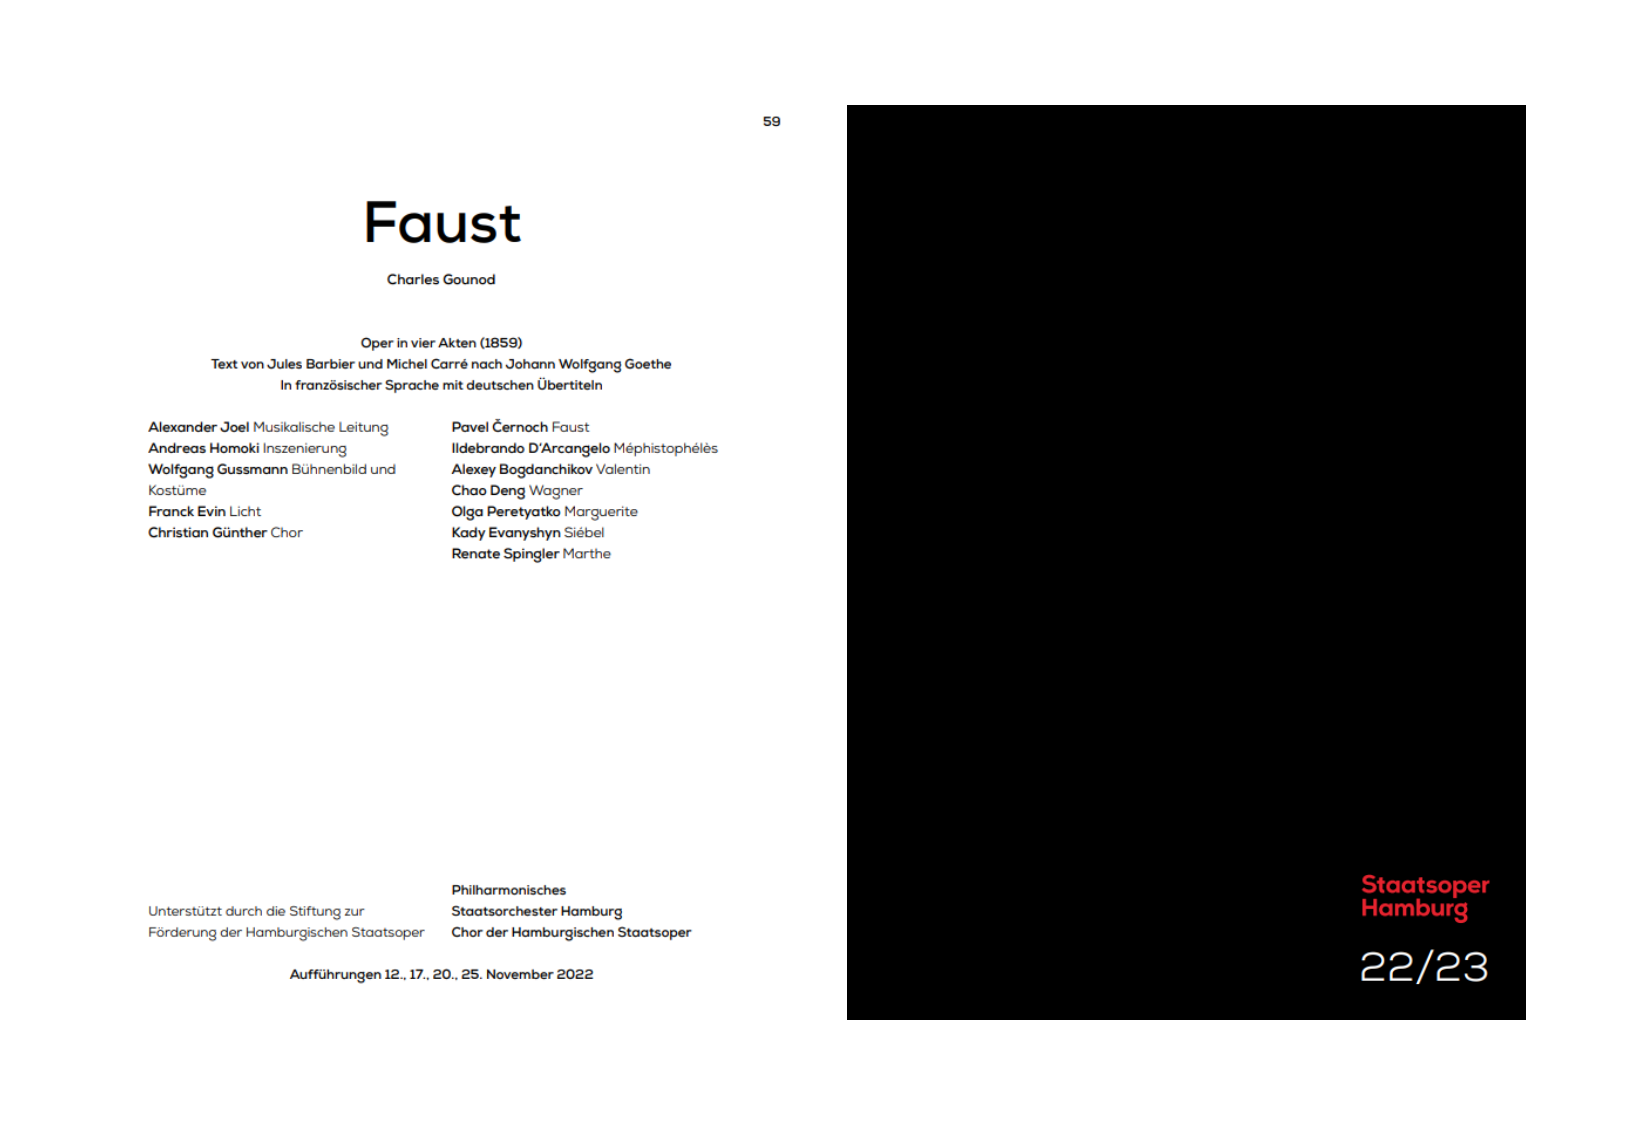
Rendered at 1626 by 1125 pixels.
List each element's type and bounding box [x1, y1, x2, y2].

picture [846, 105, 1526, 1020]
picture [92, 105, 785, 1020]
